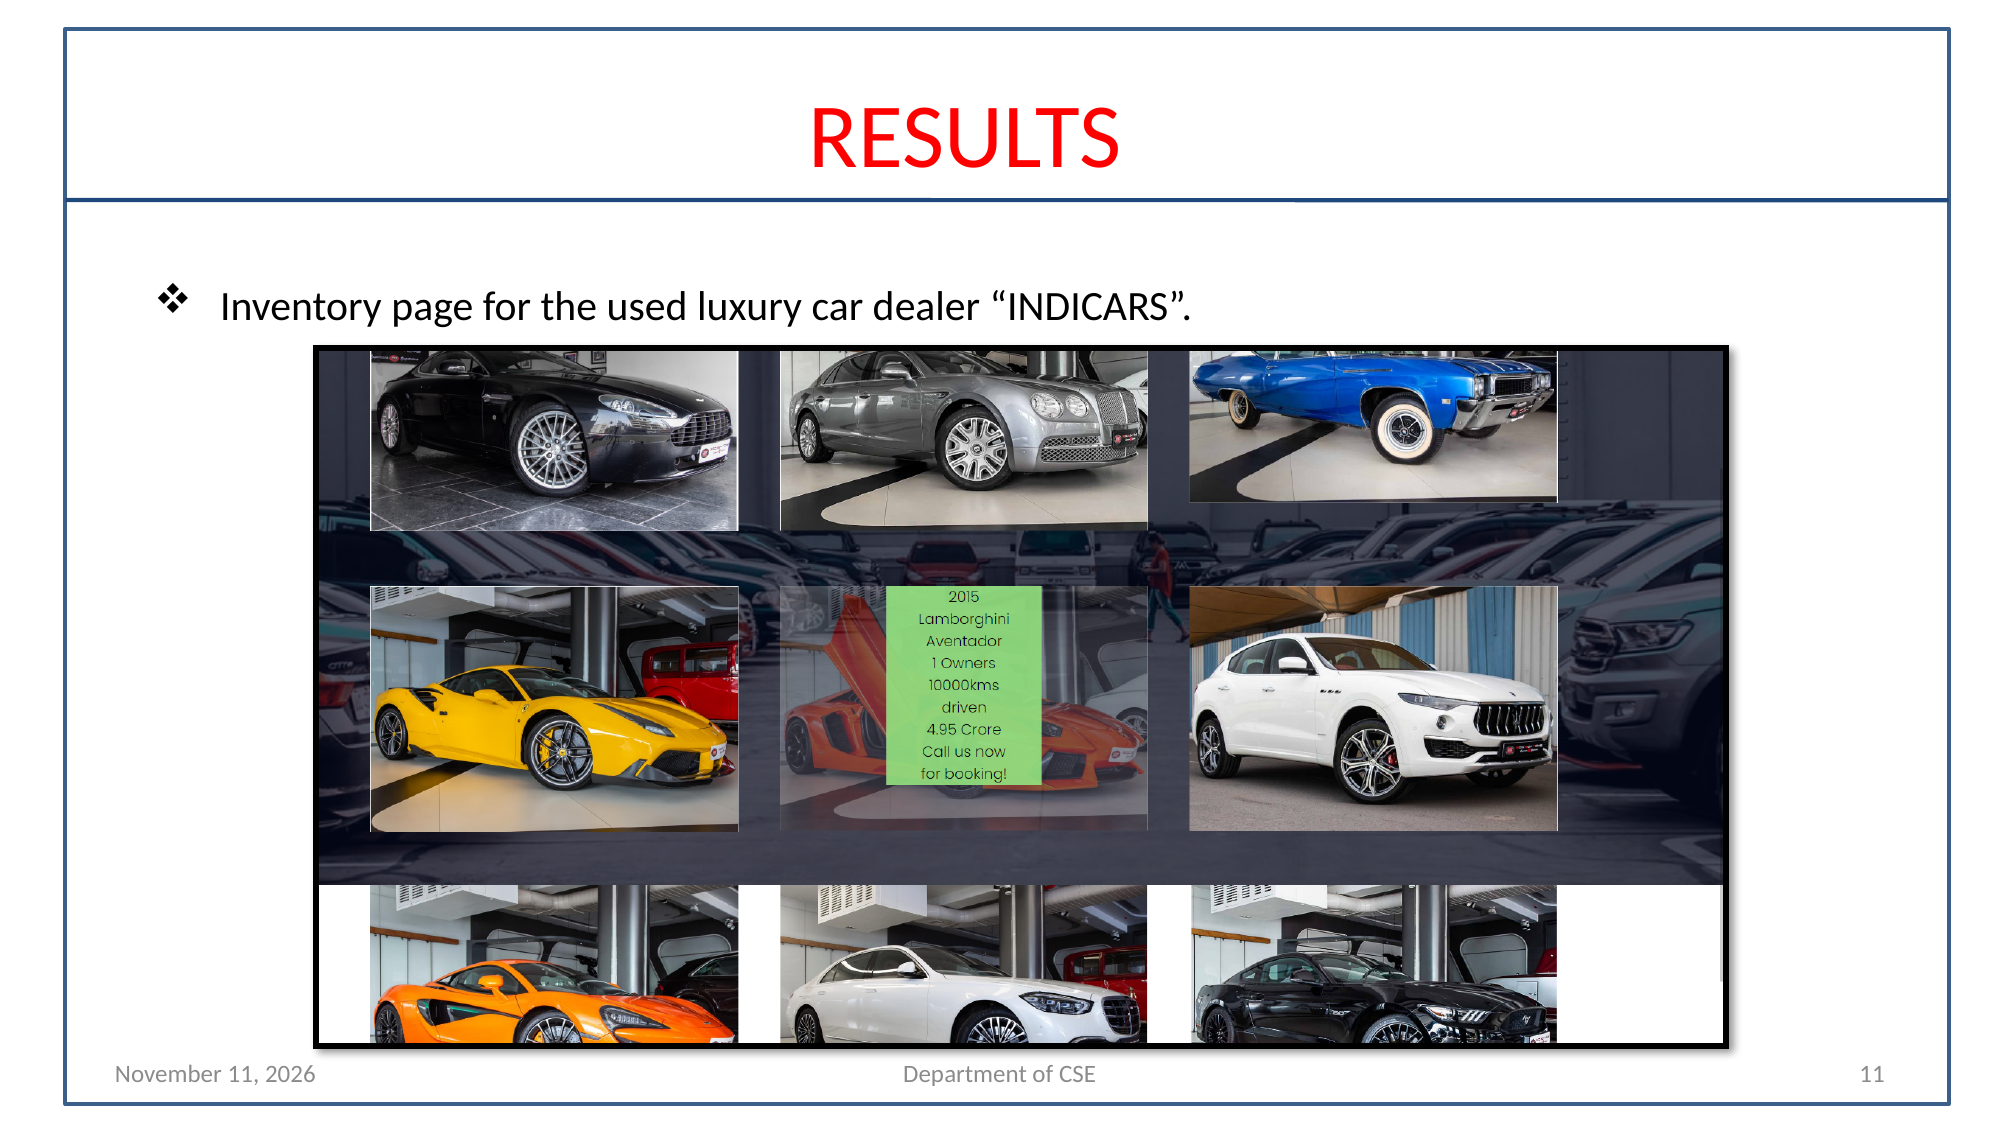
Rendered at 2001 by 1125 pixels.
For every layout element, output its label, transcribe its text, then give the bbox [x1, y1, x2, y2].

footer Department of CSE [683, 1059, 1317, 1103]
slide_number 11 [1433, 1042, 1900, 1103]
title RESULTS [65, 37, 1866, 225]
picture [318, 351, 1724, 1043]
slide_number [99, 1042, 567, 1103]
text_box Inventory page for the used luxury car dealer “INDICARS”. [139, 246, 1831, 337]
